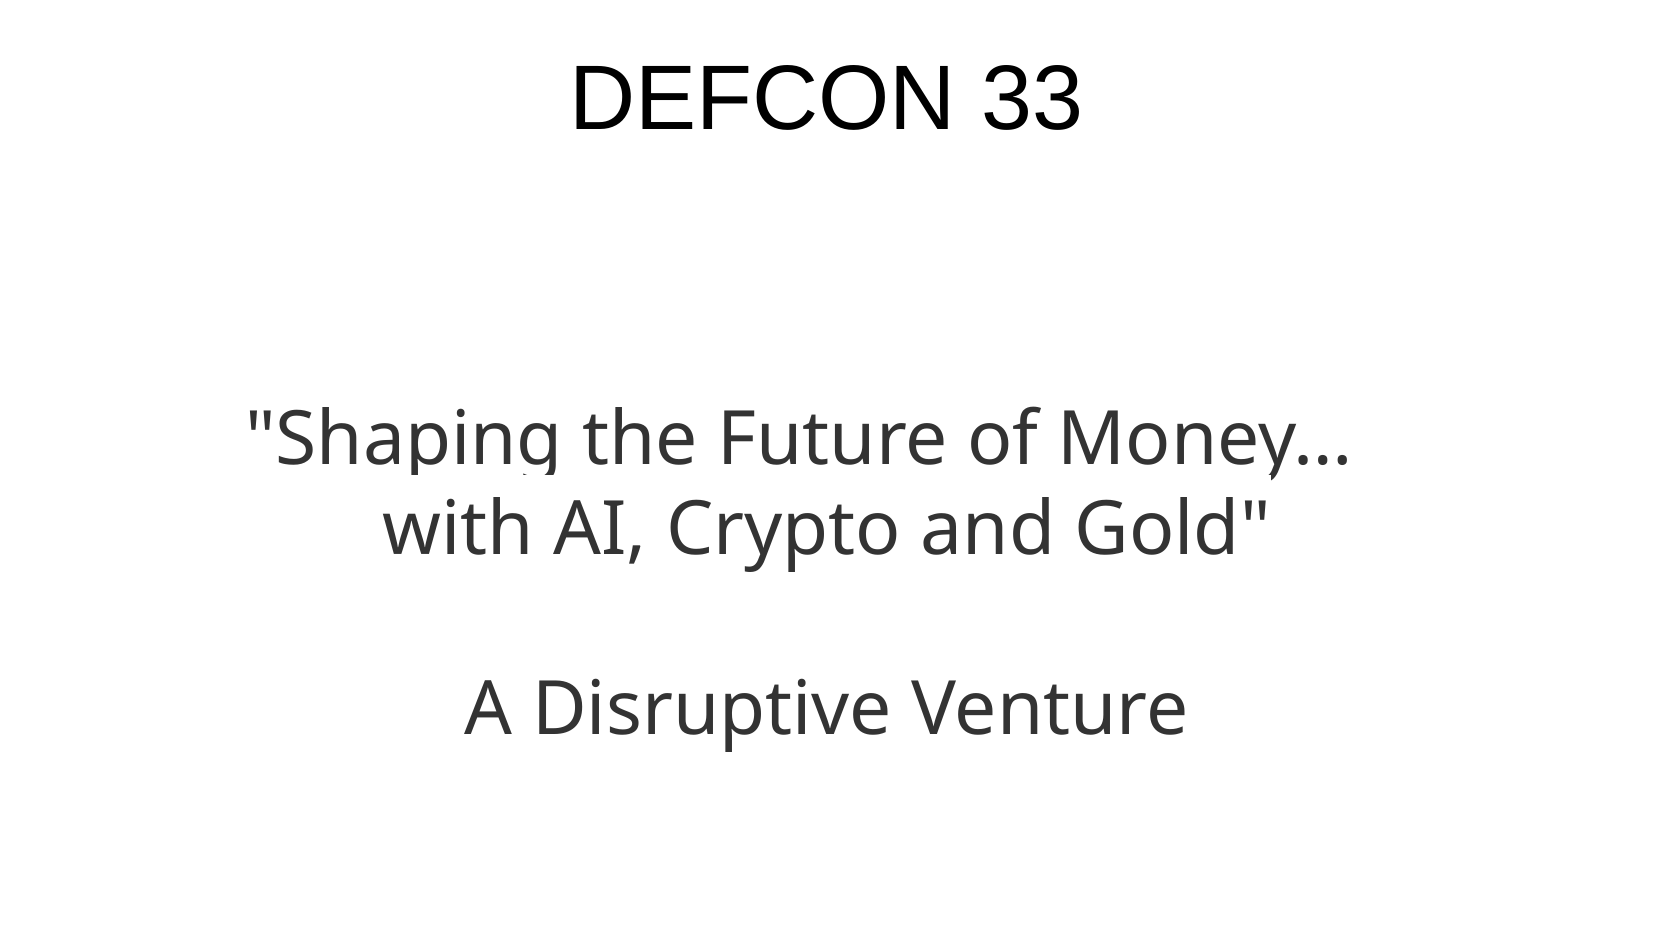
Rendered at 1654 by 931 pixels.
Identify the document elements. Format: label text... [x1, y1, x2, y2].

text_box "Shaping the Future of Money… with AI, Crypto and Gold" A Disruptive Venture [82, 300, 1571, 840]
text_box DEFCON 33 [82, 37, 1571, 148]
